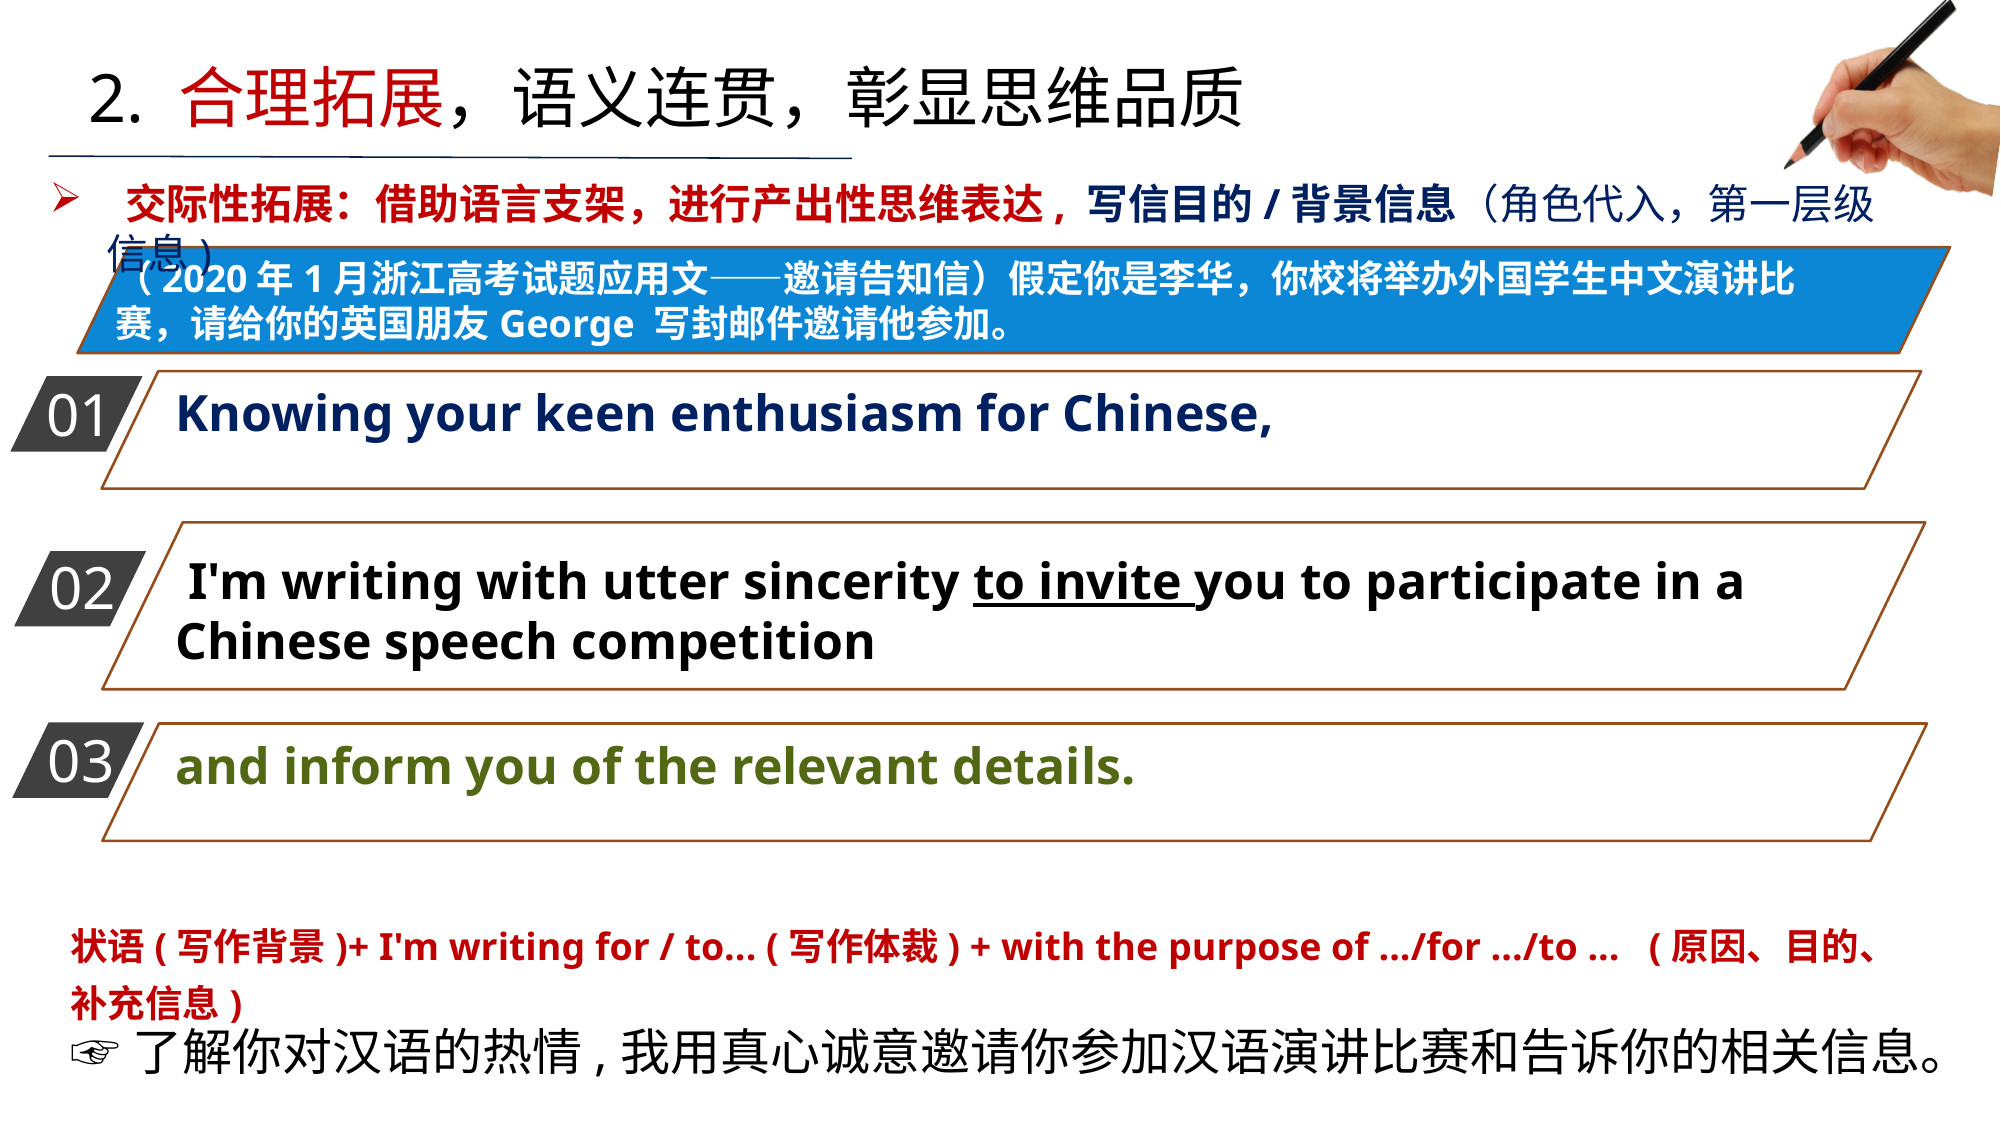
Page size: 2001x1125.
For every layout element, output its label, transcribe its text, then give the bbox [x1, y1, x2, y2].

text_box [48, 155, 853, 159]
text_box [77, 247, 1951, 353]
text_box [10, 370, 99, 452]
text_box 2. 合理拓展，语义连贯，彰显思维品质 [73, 48, 1790, 143]
picture [1784, 0, 2000, 198]
text_box （2020年1月浙江高考试题应用文——邀请告知信）假定你是李华，你校将举办外国学生中文演讲比赛，请给你的英国朋友George 写封邮件邀请他参加。 [100, 286, 1842, 352]
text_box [102, 723, 1928, 842]
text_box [13, 543, 95, 627]
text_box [101, 370, 1922, 489]
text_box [102, 522, 1926, 690]
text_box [11, 716, 160, 798]
text_box 状语(写作背景)+ I'm writing for / to... (写作体裁) + with the purpose of .../for .../to ... (原因、目的、补充信息) ☞了解你对汉语的热情,我用真心诚意邀请你参加汉语演讲比赛和告诉你的相关信息。 [55, 904, 1948, 1089]
text_box 交际性拓展：借助语言支架，进行产出性思维表达, 写信目的/背景信息（角色代入，第一层级信息) [34, 170, 1928, 286]
